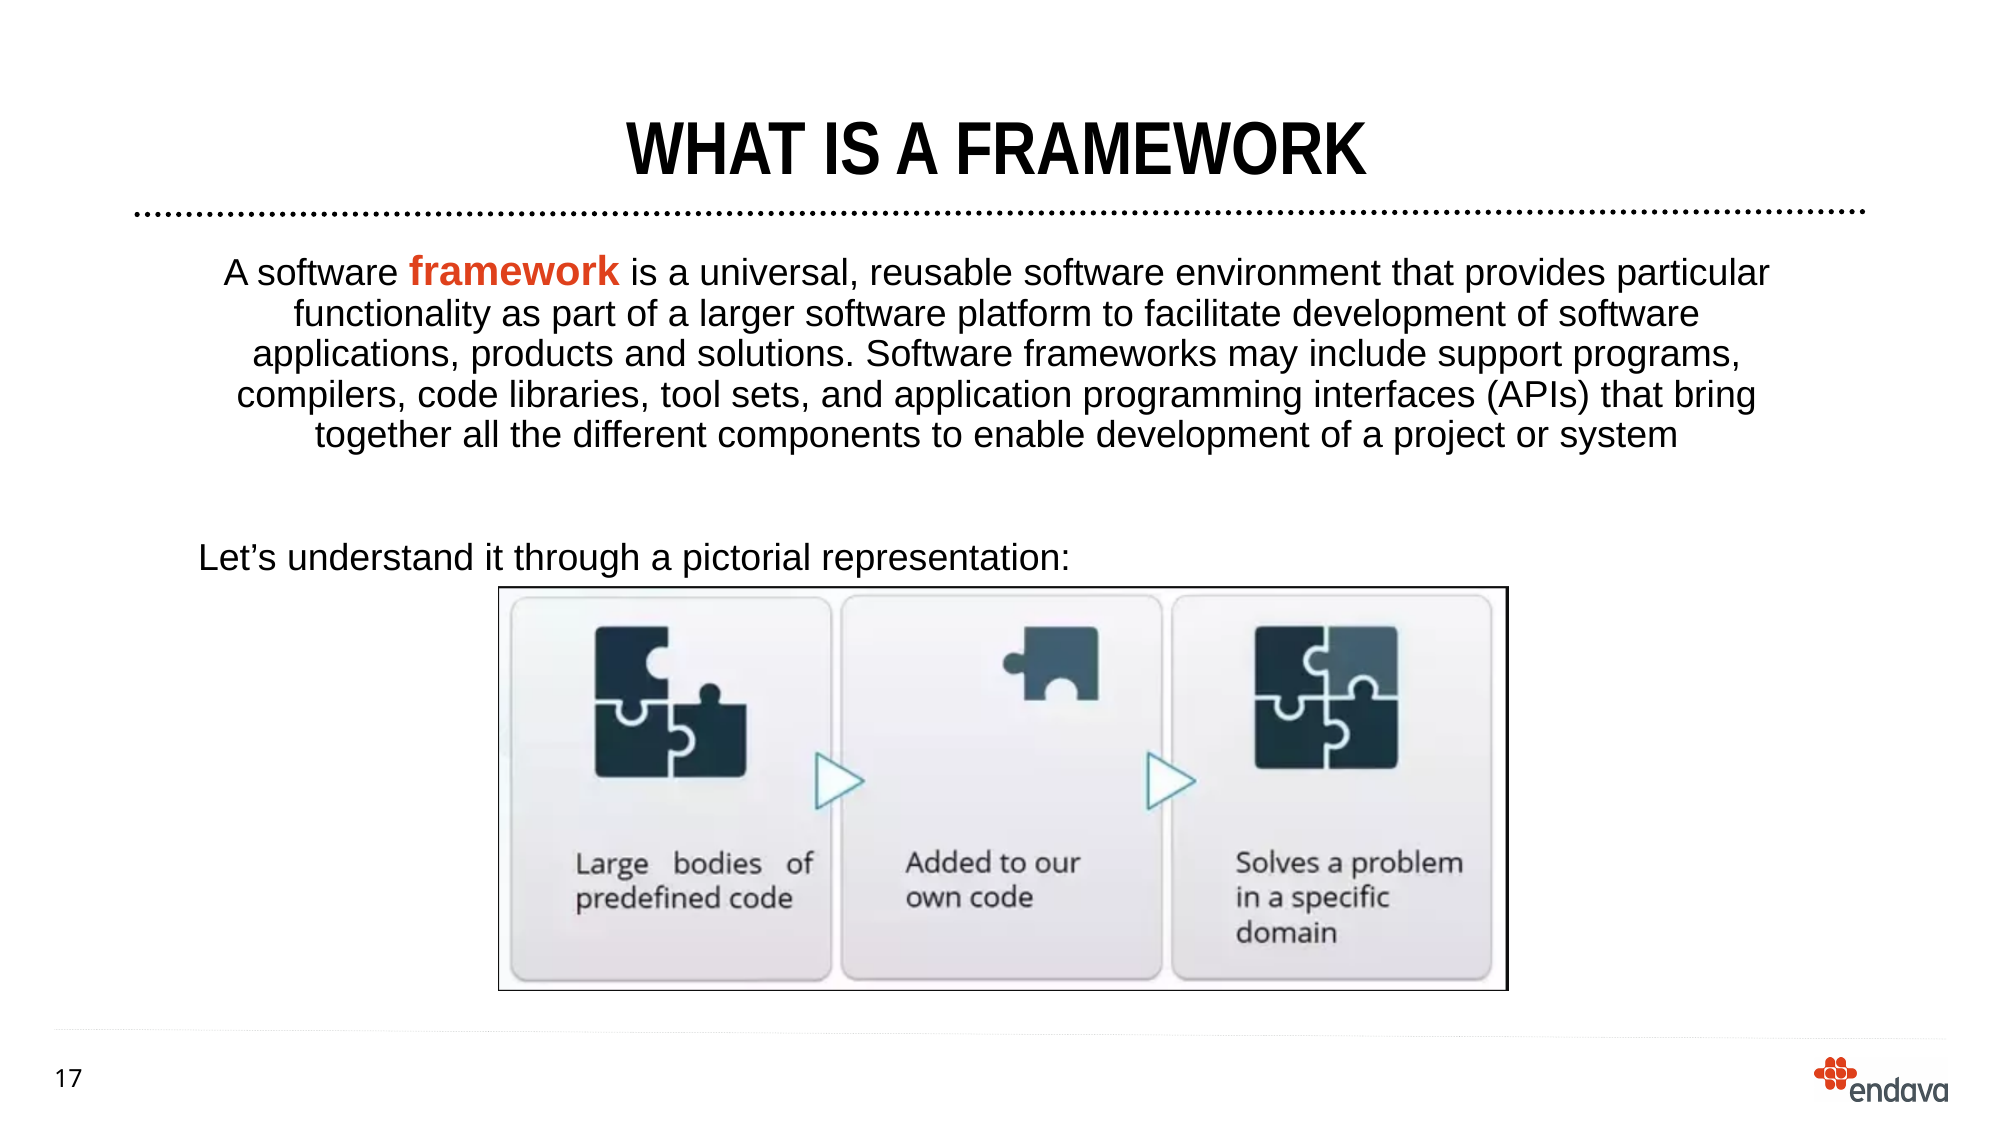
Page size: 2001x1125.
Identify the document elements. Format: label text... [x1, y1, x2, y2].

picture [498, 585, 1509, 991]
title What is a framework [198, 26, 1812, 195]
picture [1814, 1057, 1948, 1102]
list A software framework is a universal, reusable software environment that provides particular functionality as part of a larger software platform to facilitate development of software applications, products and solutions. Software frameworks may include support programs, compilers, code libraries, tool sets, and application programming interfaces (APIs) that bring together all the different components to enable development of a project or system Let’s understand it through a pictorial representation: [198, 241, 1811, 749]
